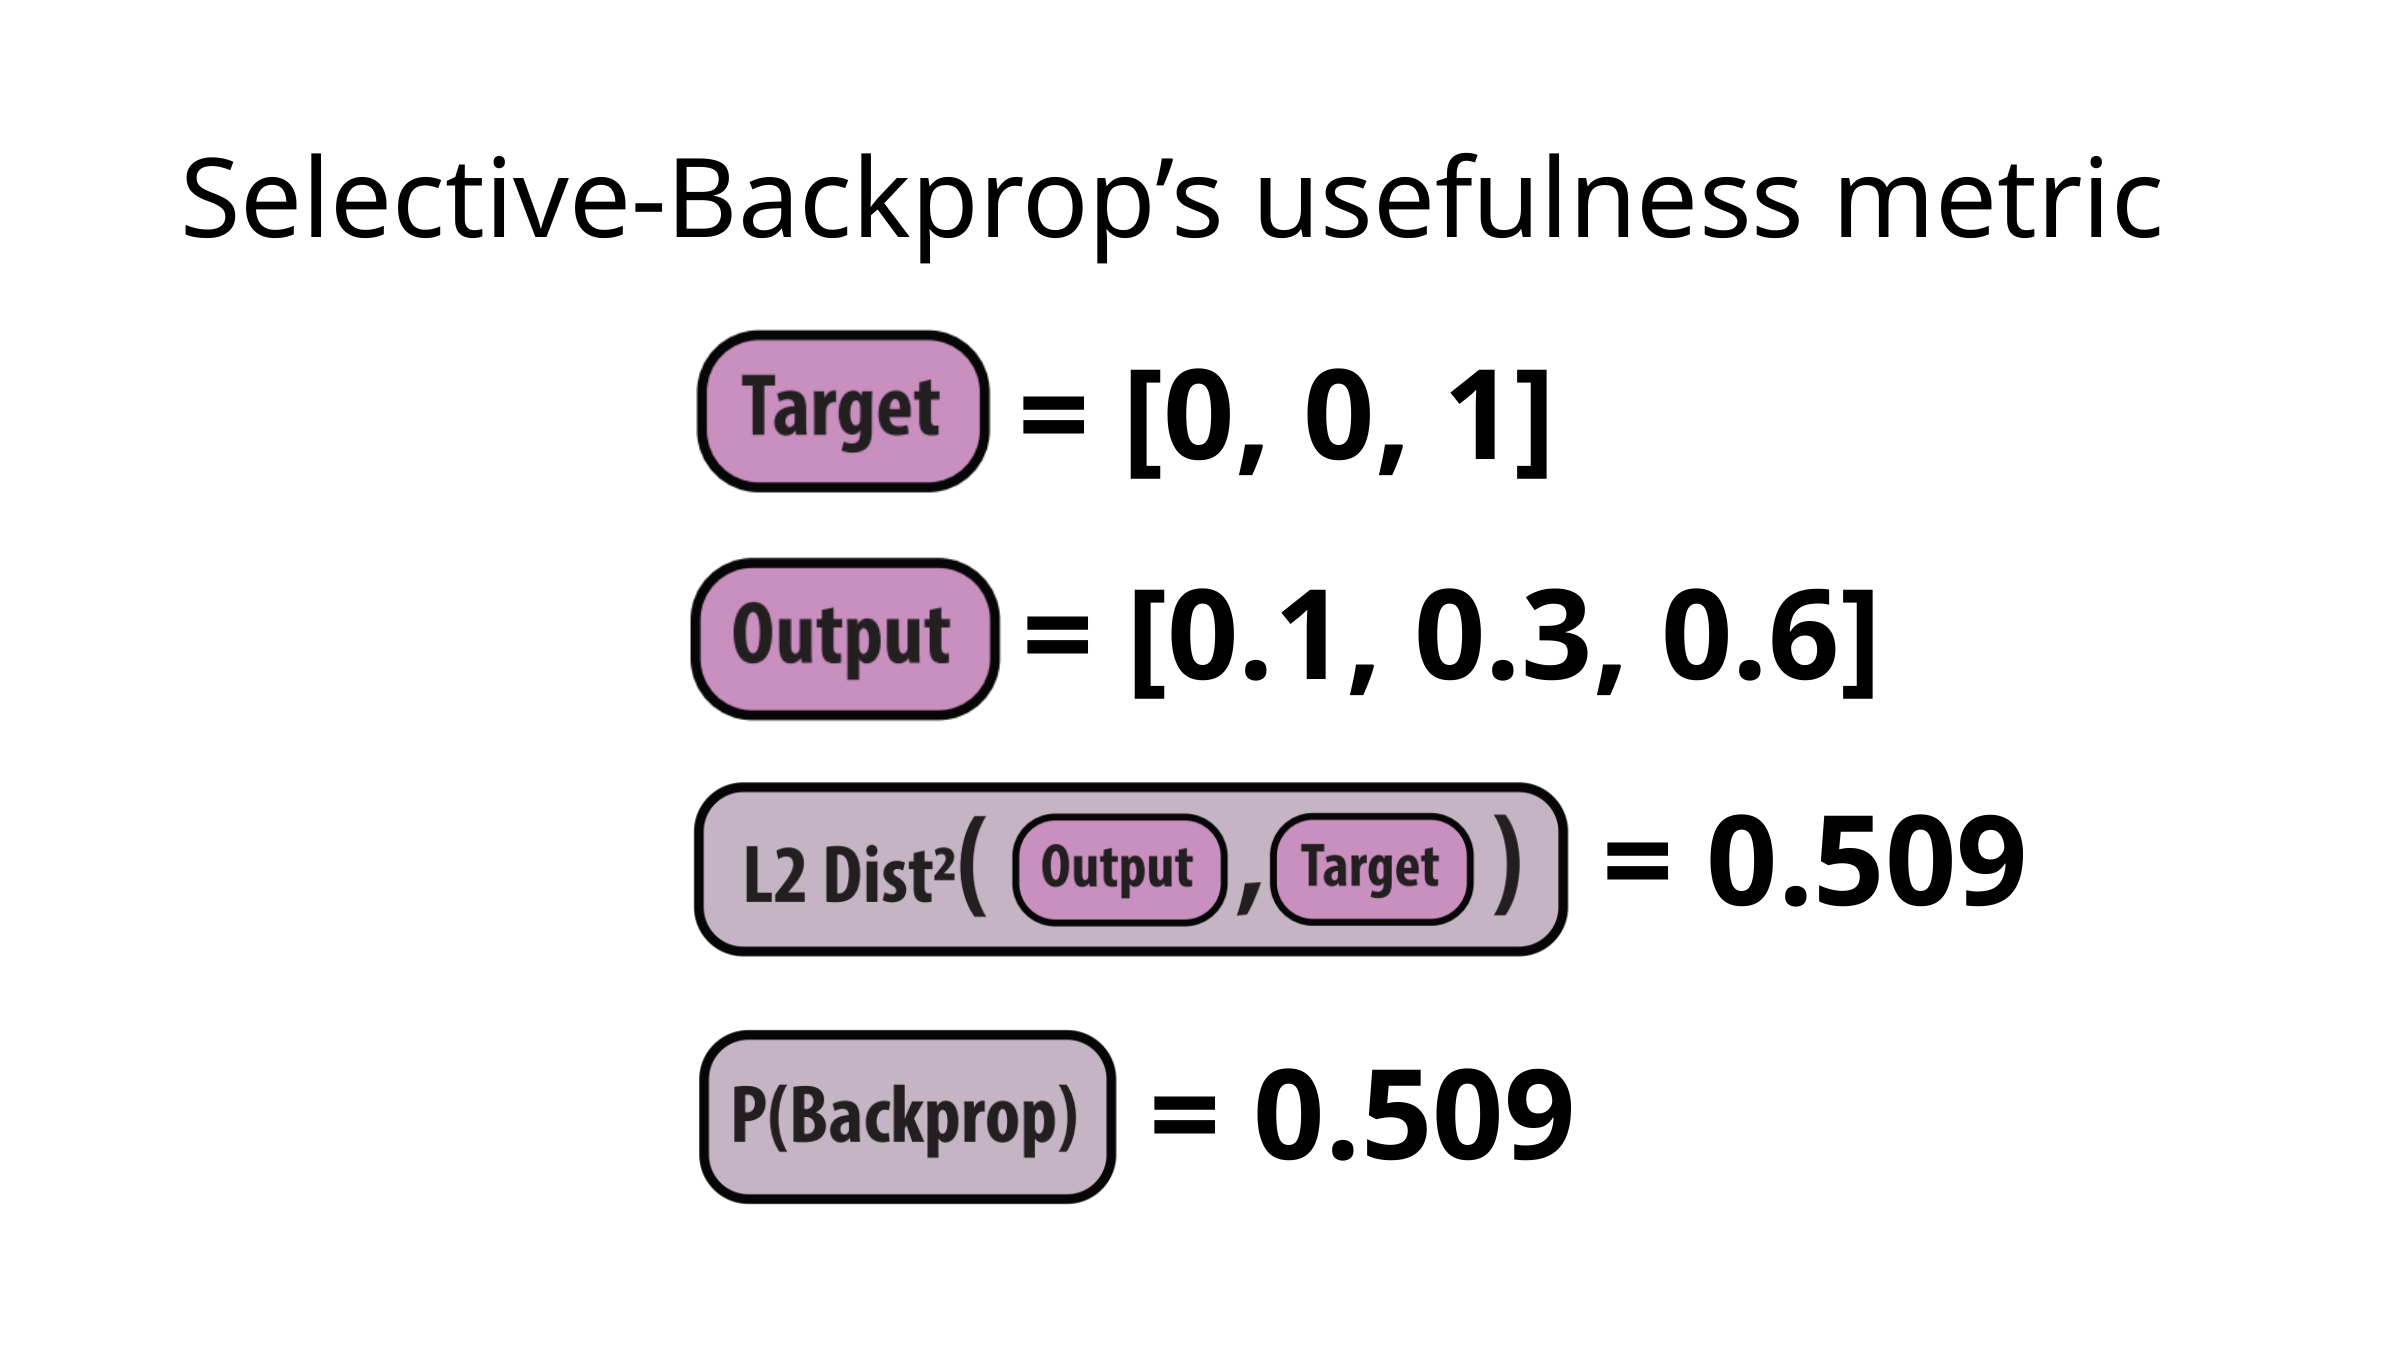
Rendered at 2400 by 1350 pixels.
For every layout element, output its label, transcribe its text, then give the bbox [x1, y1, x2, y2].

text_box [690, 738, 2090, 1011]
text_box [674, 311, 1726, 509]
text_box = 0.509 [1136, 1027, 1629, 1193]
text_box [670, 537, 1916, 744]
title Selective-Backprop’s usefulness metric [165, 71, 2235, 333]
picture [610, 983, 1136, 1256]
